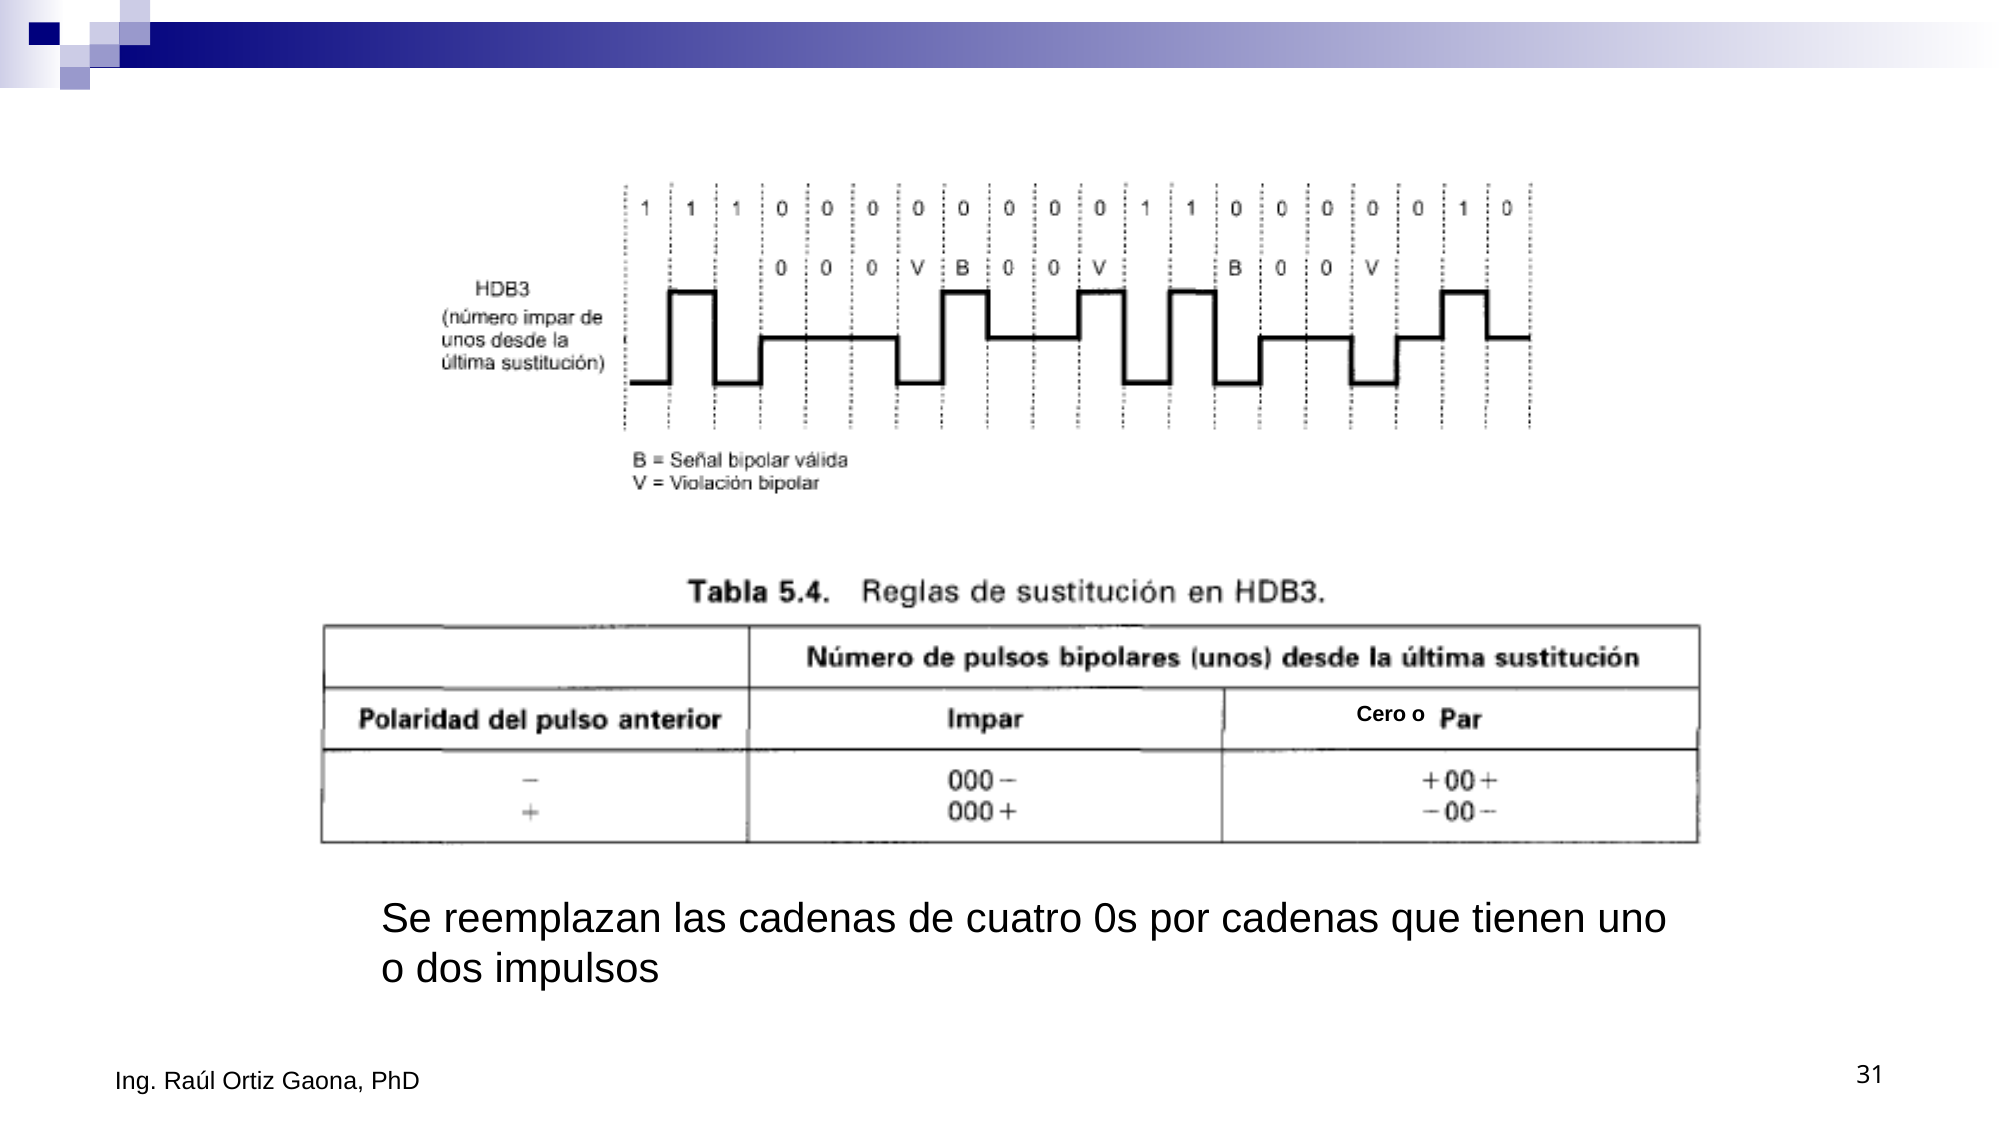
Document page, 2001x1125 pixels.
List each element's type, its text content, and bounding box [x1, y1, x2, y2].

picture [432, 172, 1543, 504]
slide_number Ing. Raúl Ortiz Gaona, PhD [99, 1024, 567, 1103]
picture [314, 563, 1709, 847]
text_box Se reemplazan las cadenas de cuatro 0s por cadenas que tienen uno o dos impulsos [366, 883, 1683, 999]
slide_number 31 [1433, 1025, 1900, 1100]
